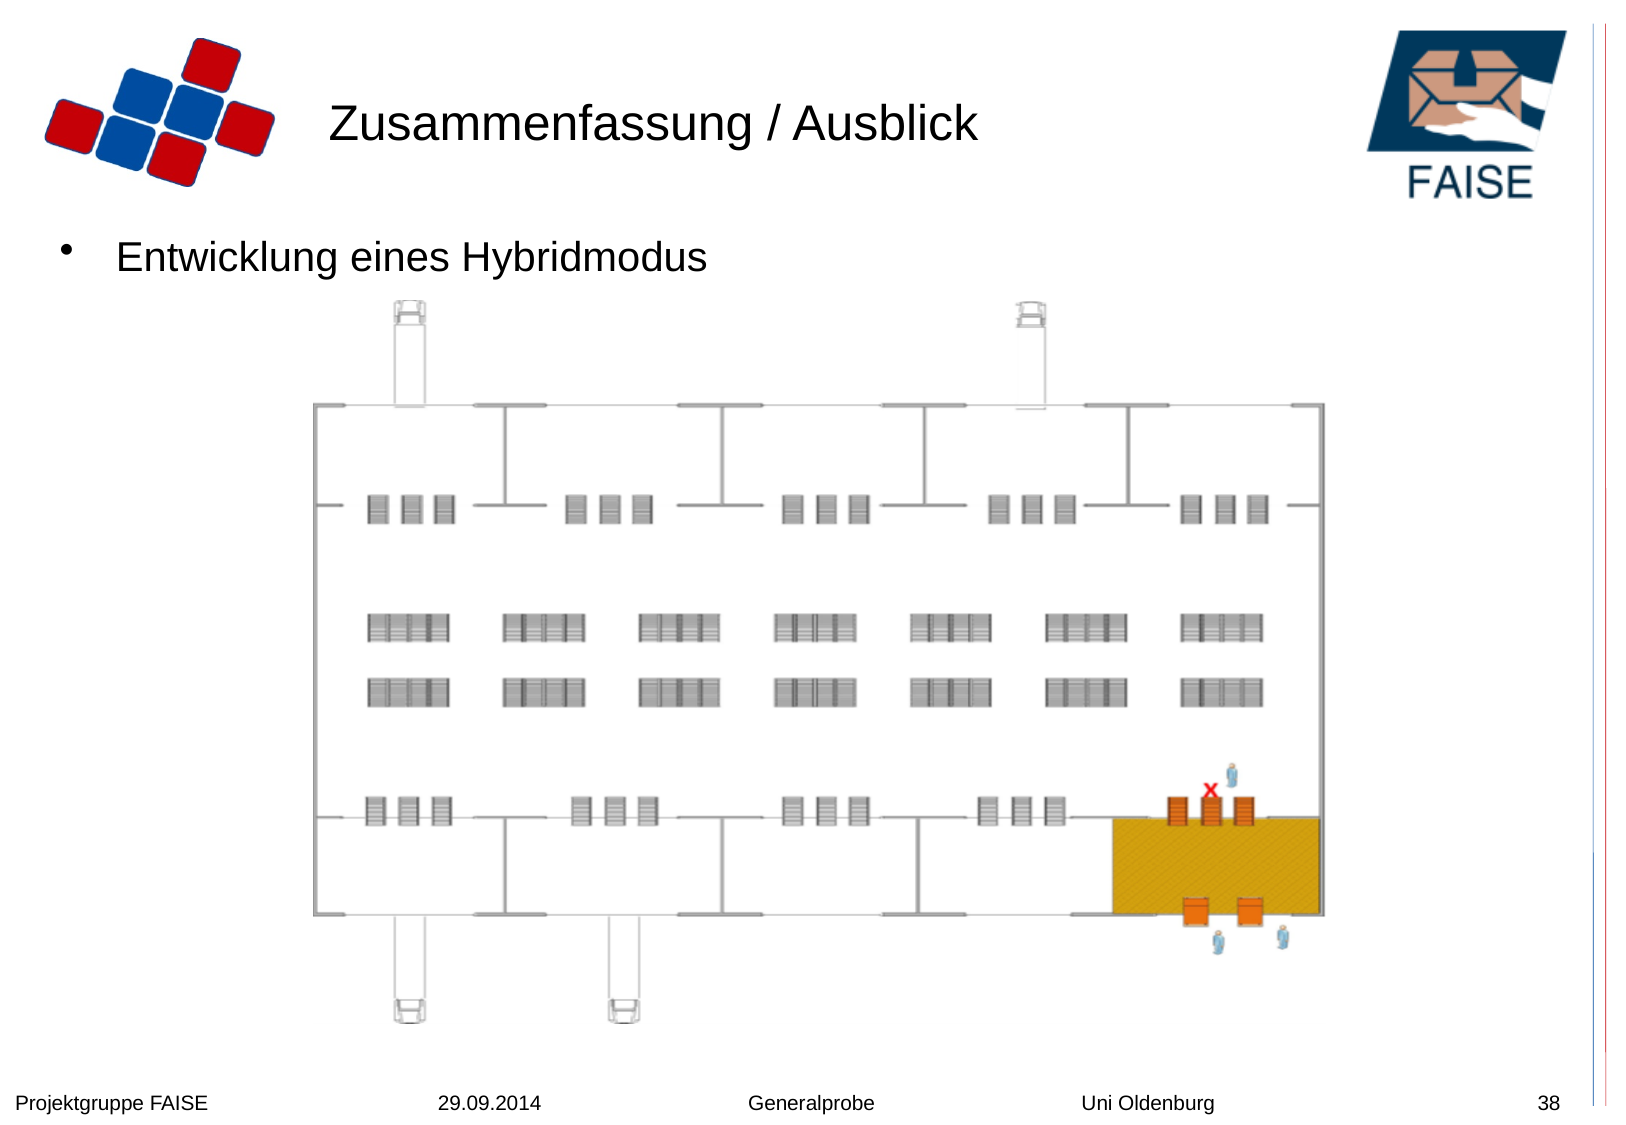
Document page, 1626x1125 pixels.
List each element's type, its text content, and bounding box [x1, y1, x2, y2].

list Entwicklung eines Hybridmodus [44, 222, 1581, 1067]
slide_number 38 [1530, 1082, 1576, 1119]
footer Projektgruppe FAISE 29.09.2014 Generalprobe Uni Oldenburg [0, 1082, 1530, 1125]
title Zusammenfassung / Ausblick [313, 44, 1544, 197]
picture [313, 300, 1327, 1025]
picture [44, 38, 288, 187]
picture [1364, 23, 1575, 210]
